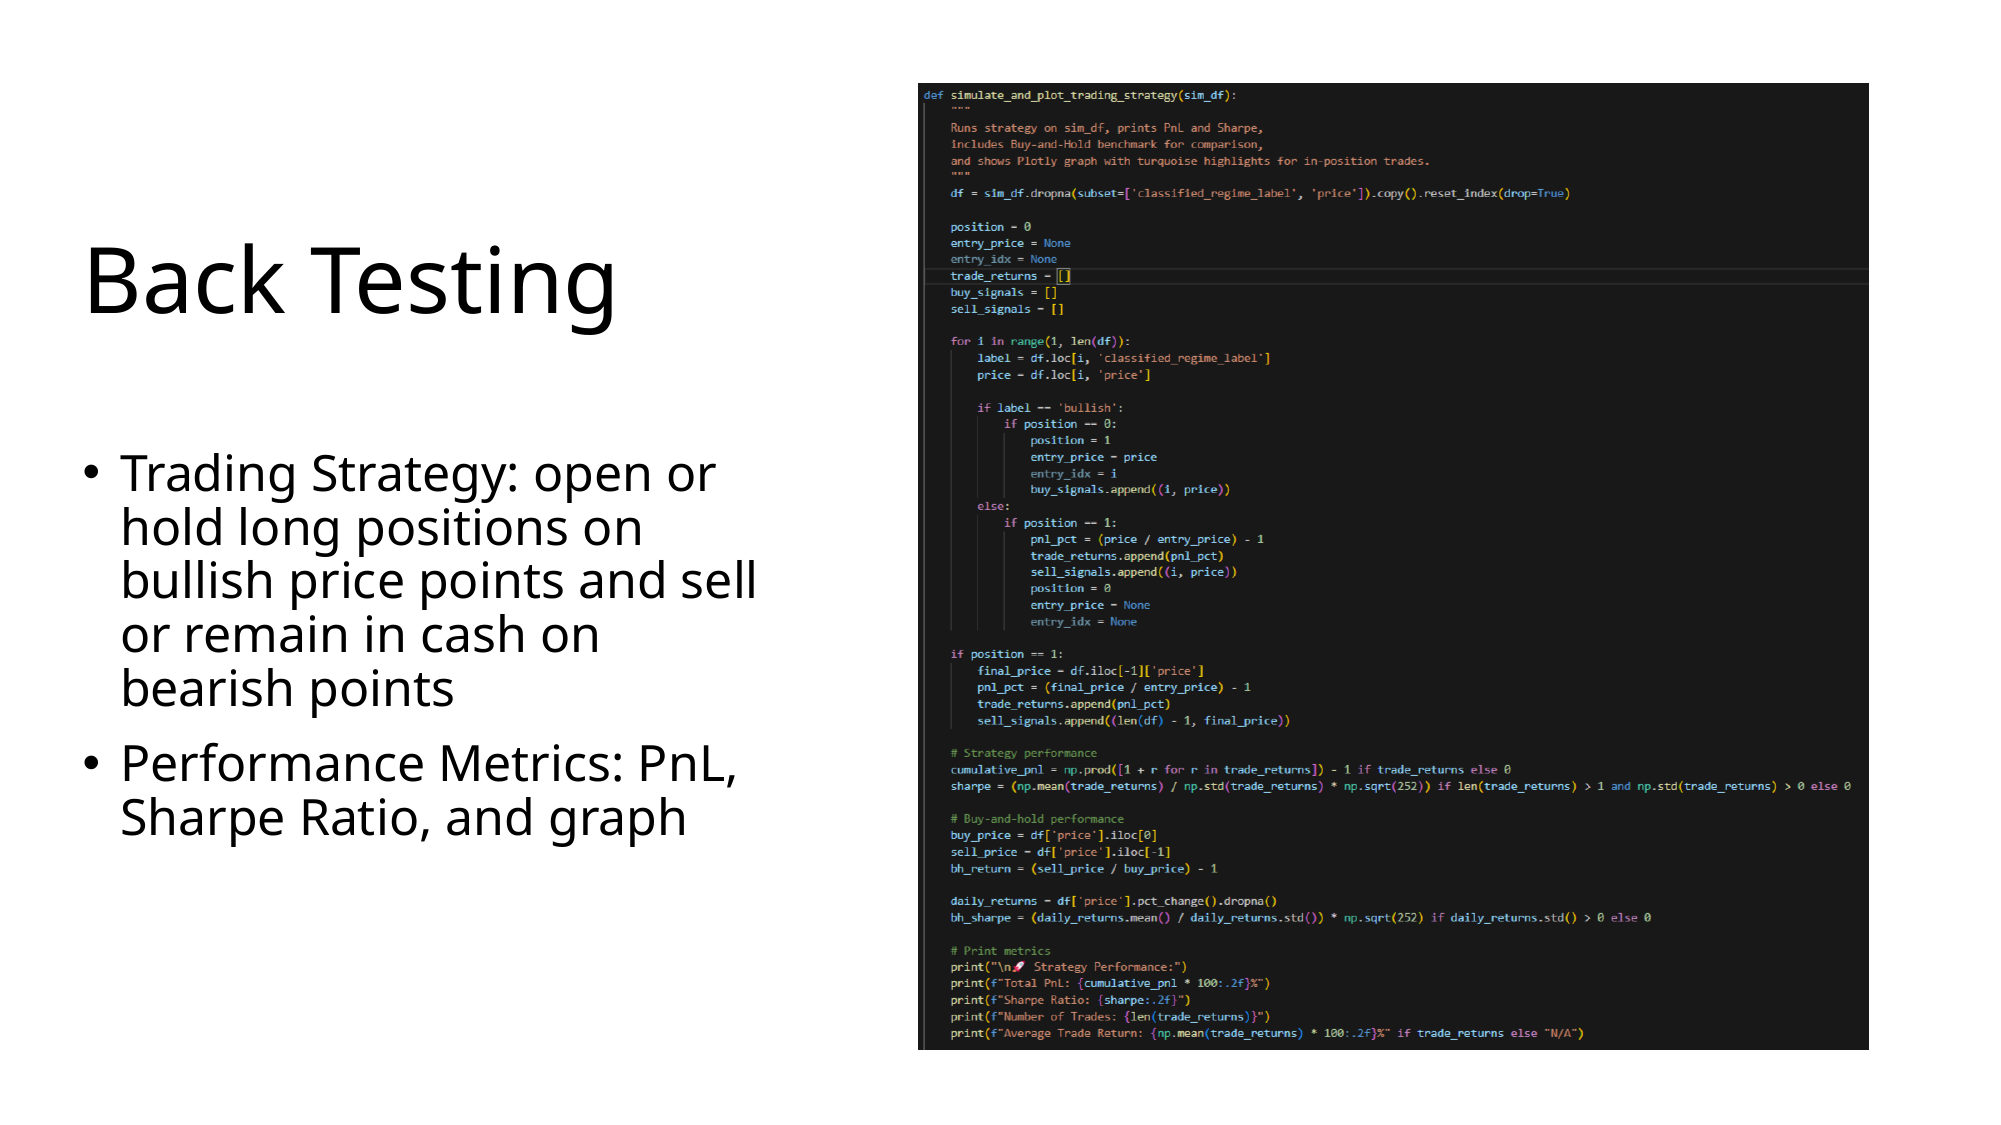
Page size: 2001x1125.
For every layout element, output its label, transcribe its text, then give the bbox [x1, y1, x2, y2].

title Back Testing [67, 162, 797, 342]
picture [917, 83, 1870, 1051]
list Trading Strategy: open or hold long positions on bullish price points and sell or remain in cash on bearish points Performance Metrics: PnL, Sharpe Ratio, and graph [67, 440, 797, 1042]
